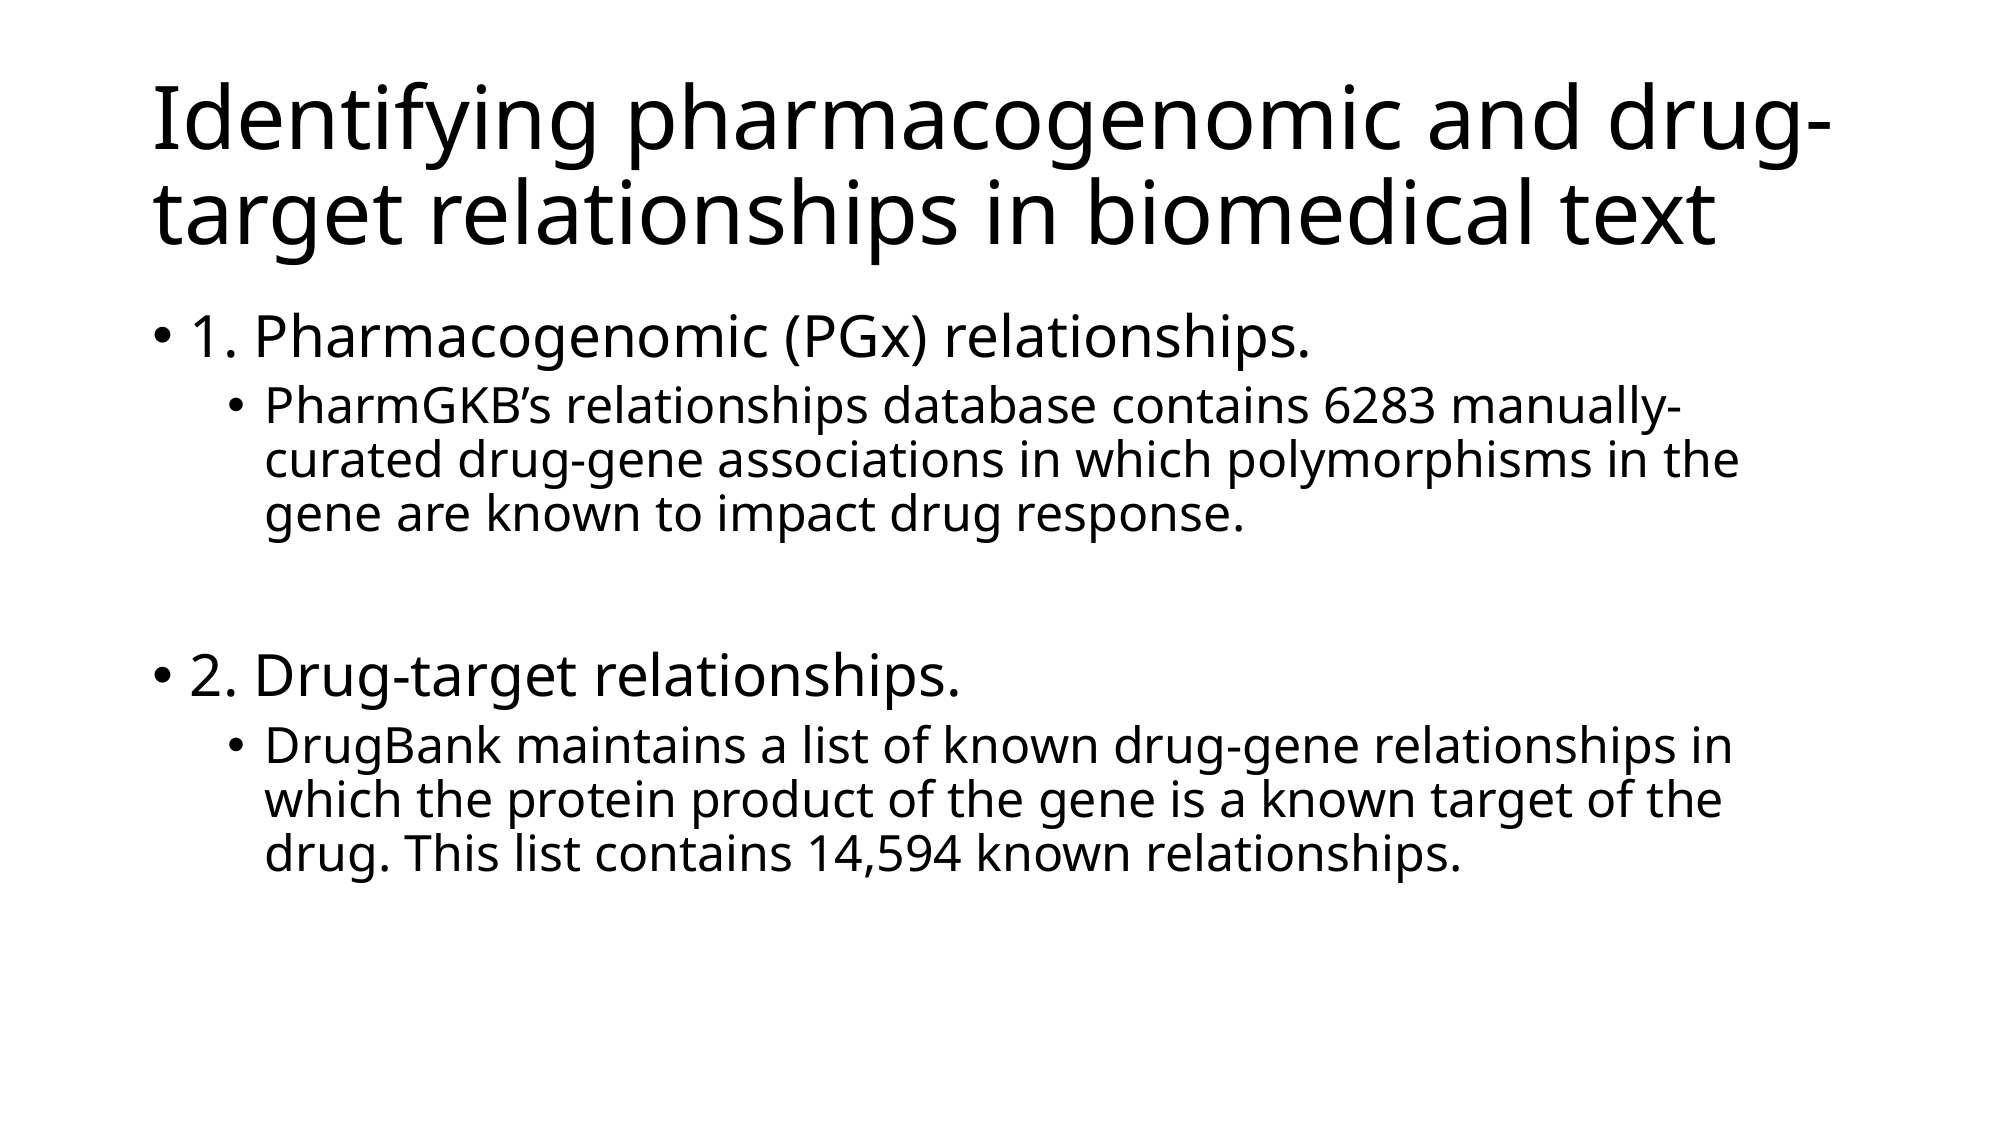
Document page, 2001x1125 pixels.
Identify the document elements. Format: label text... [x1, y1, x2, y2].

title Identifying pharmacogenomic and drug-target relationships in biomedical text [137, 59, 1863, 278]
list 1. Pharmacogenomic (PGx) relationships. PharmGKB’s relationships database contains 6283 manually-curated drug-gene associations in which polymorphisms in the gene are known to impact drug response. 2. Drug-target relationships. DrugBank maintains a list of known drug-gene relationships in which the protein product of the gene is a known target of the drug. This list contains 14,594 known relationships. [137, 299, 1863, 1014]
